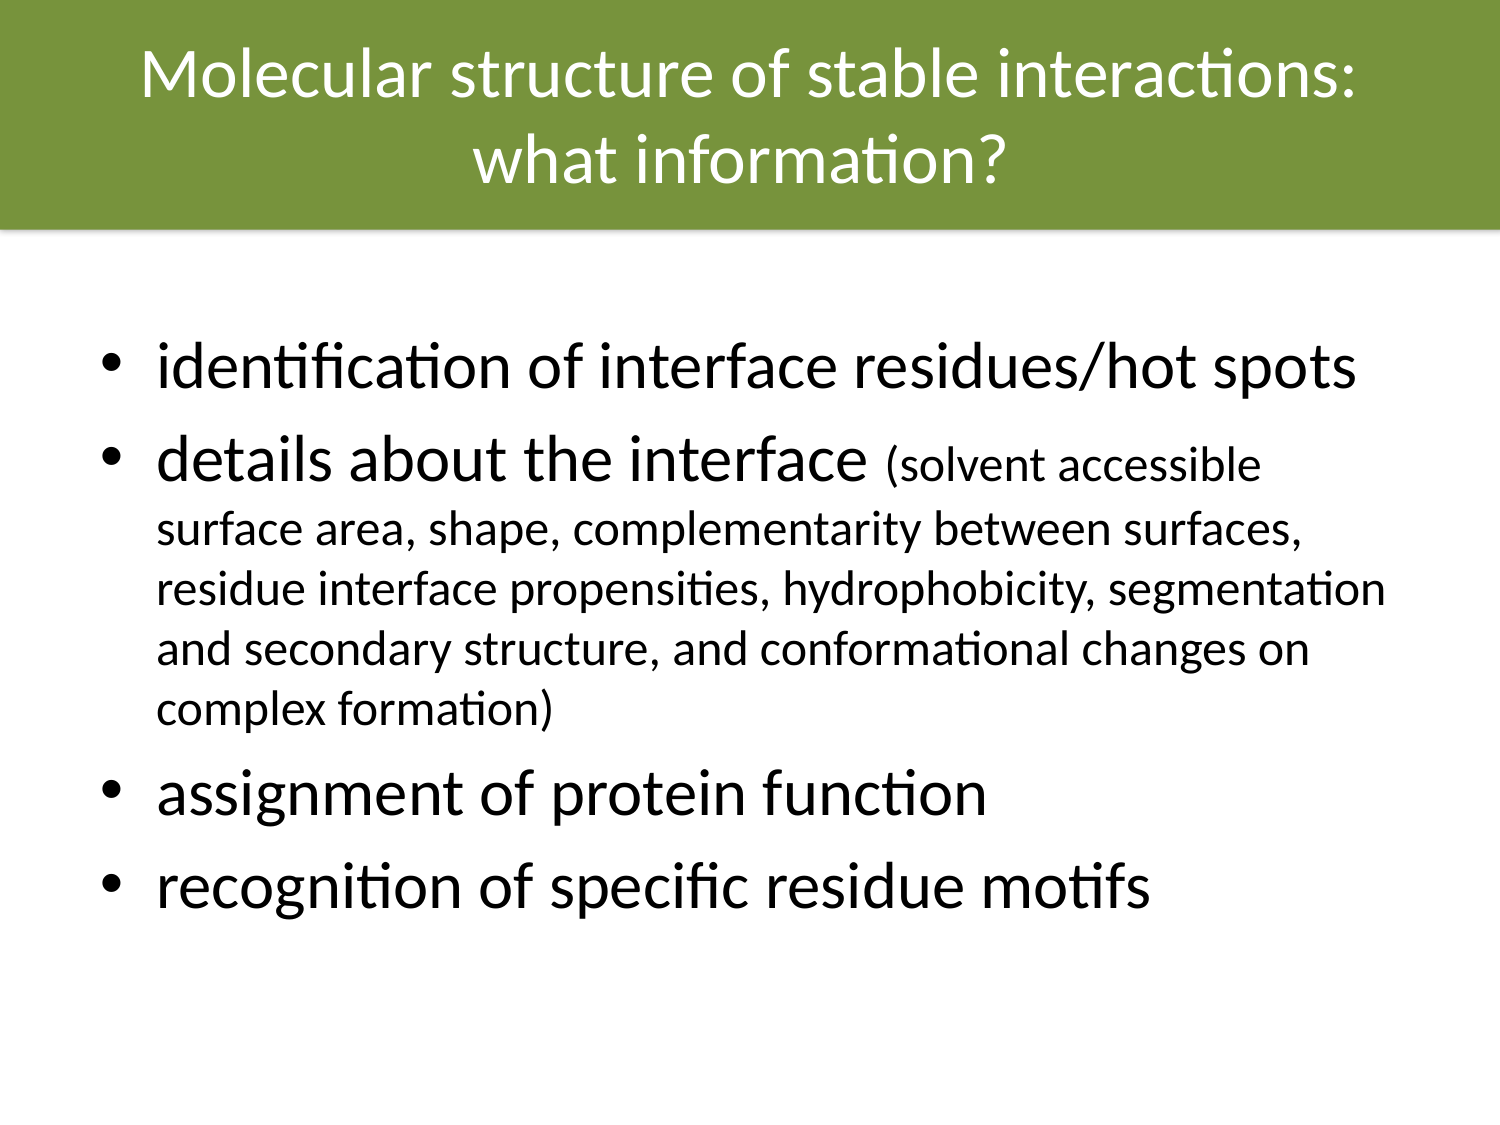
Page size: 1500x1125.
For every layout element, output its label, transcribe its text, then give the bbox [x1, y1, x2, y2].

text_box [0, 0, 1500, 230]
title Molecular structure of stable interactions: what information? [75, 18, 1425, 206]
list identification of interface residues/hot spots details about the interface (solvent accessible surface area, shape, complementarity between surfaces, residue interface propensities, hydrophobicity, segmentation and secondary structure, and conformational changes on complex formation) assignment of protein function recognition of specific residue motifs [84, 313, 1435, 1057]
